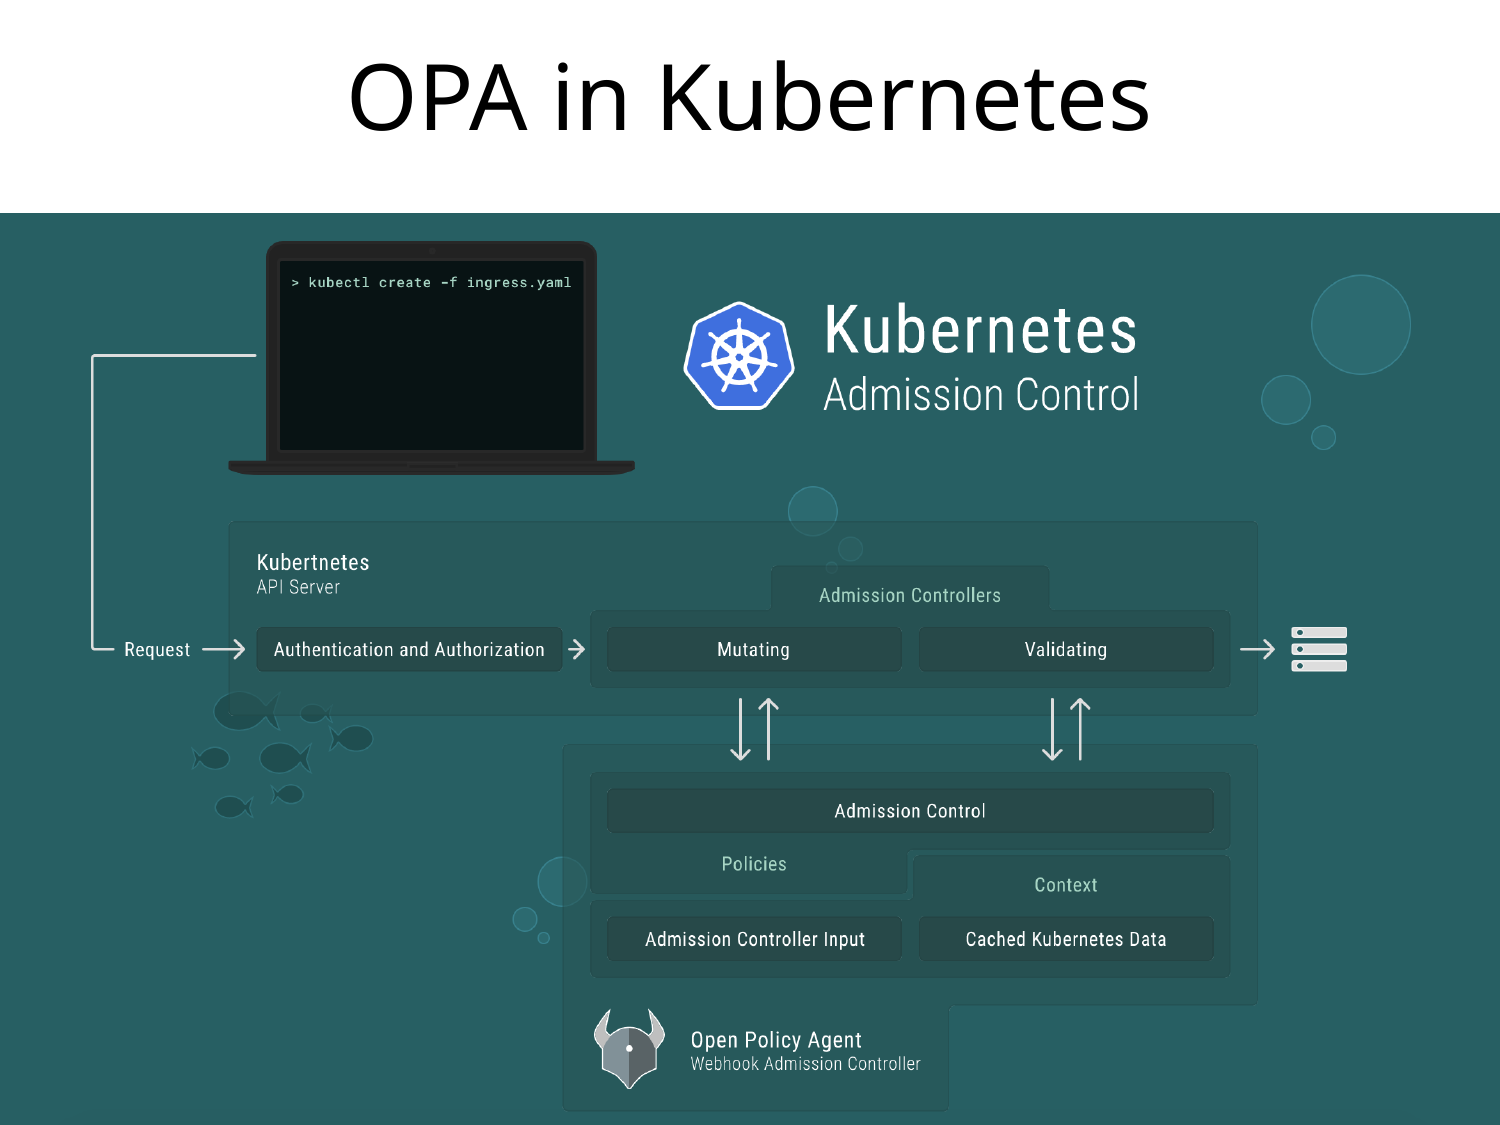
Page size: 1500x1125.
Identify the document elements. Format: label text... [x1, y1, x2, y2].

title OPA in Kubernetes [75, 0, 1425, 188]
picture [0, 213, 1500, 1125]
